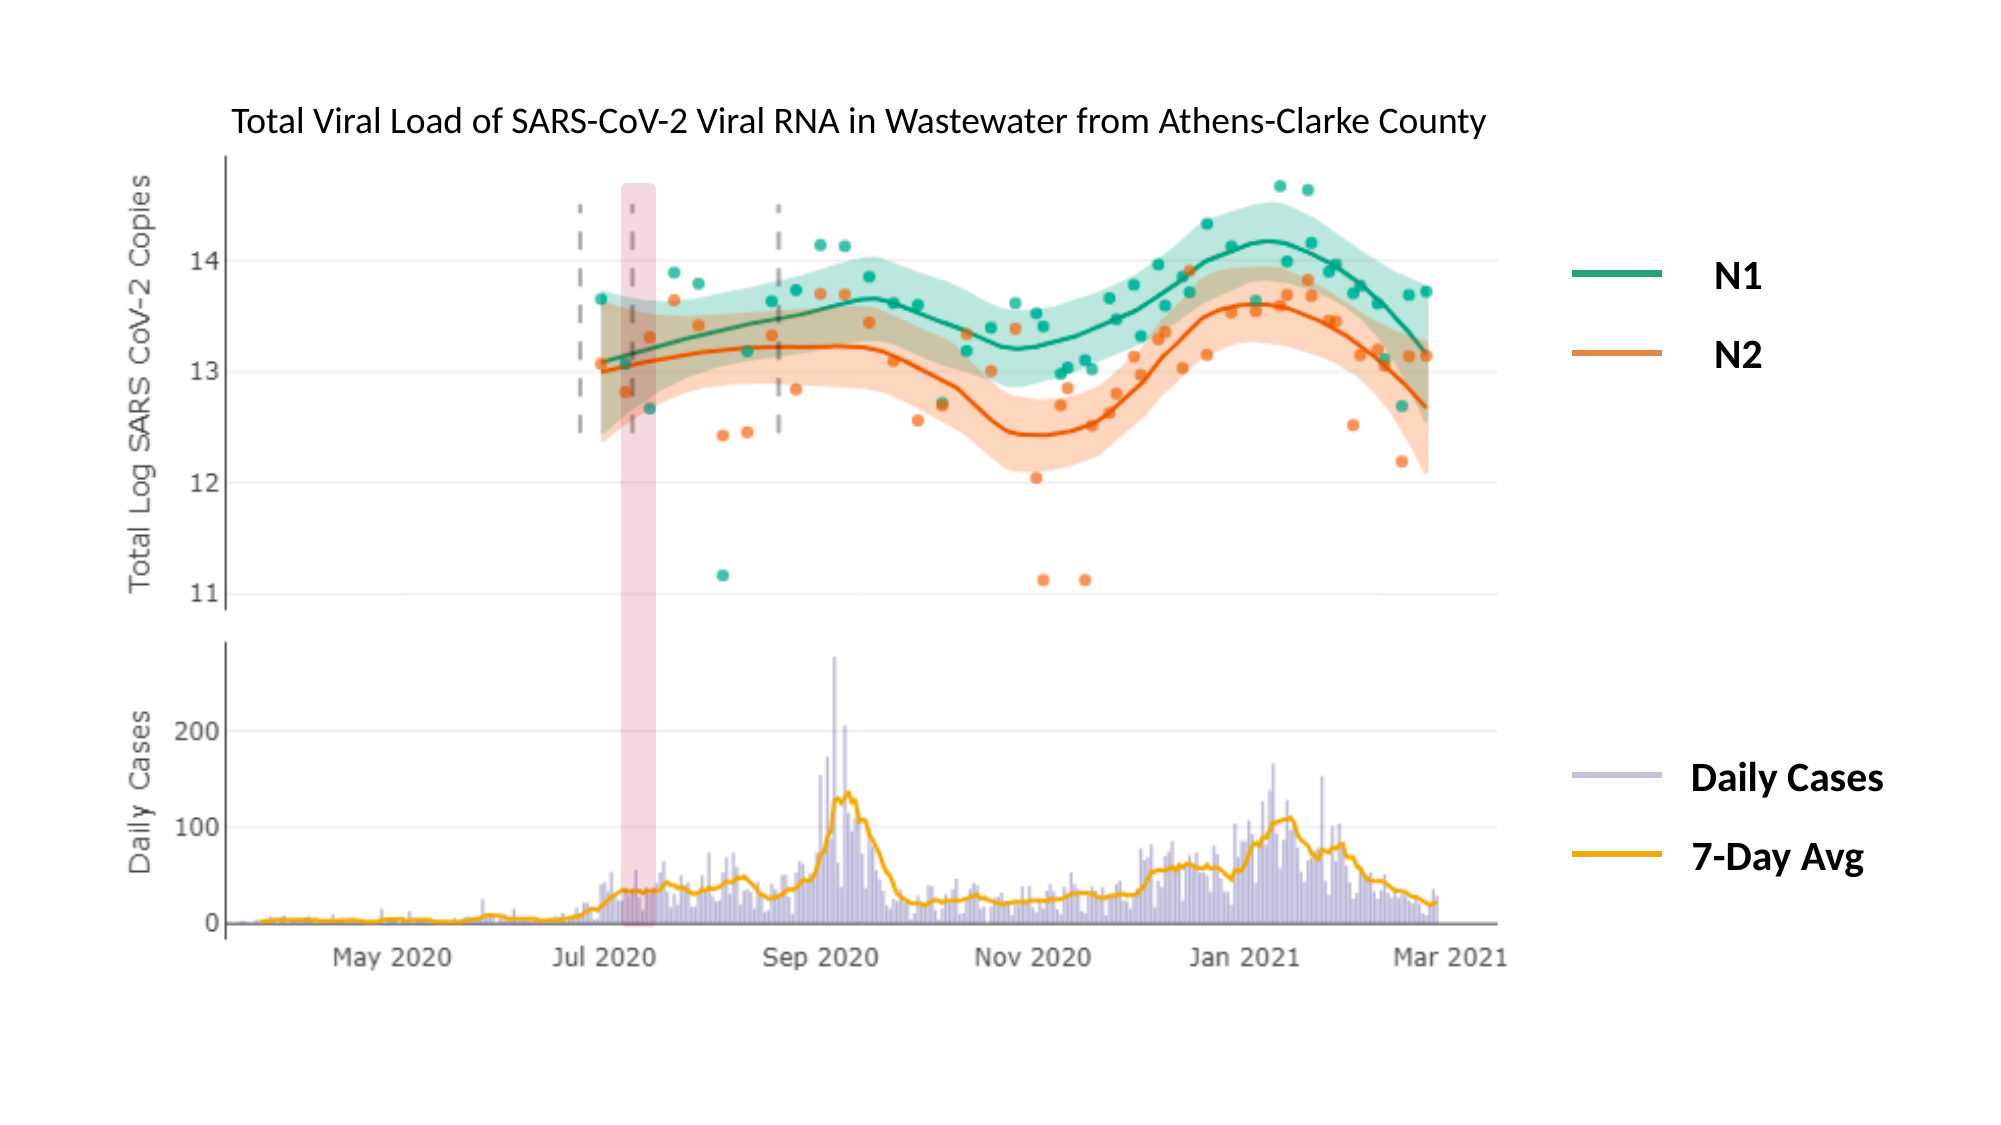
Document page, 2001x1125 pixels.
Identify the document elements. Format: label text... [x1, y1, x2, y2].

text_box N1 [1685, 240, 1792, 306]
text_box 7-Day Avg [1668, 821, 1888, 887]
text_box Total Viral Load of SARS-CoV-2 Viral RNA in Wastewater from Athens-Clarke County [216, 88, 1516, 138]
picture [91, 138, 1553, 987]
text_box Daily Cases [1614, 742, 1961, 807]
text_box N2 [1685, 319, 1792, 385]
